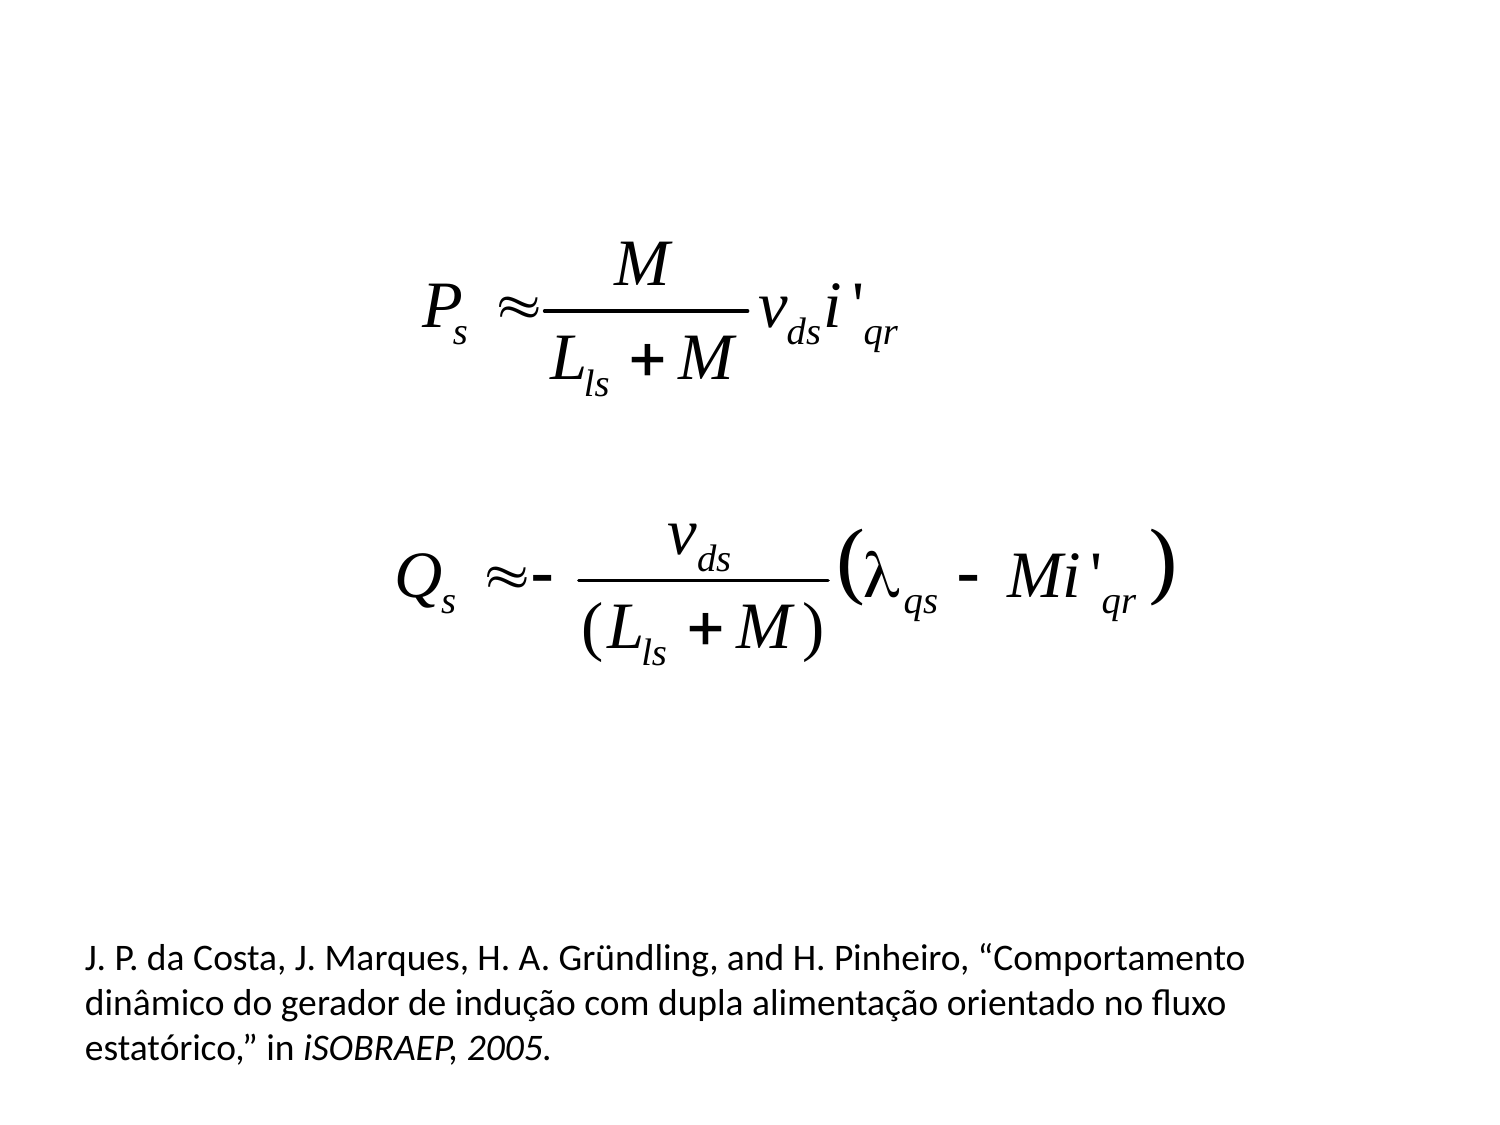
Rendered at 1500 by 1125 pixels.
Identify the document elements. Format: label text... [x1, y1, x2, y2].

text_box J. P. da Costa, J. Marques, H. A. Gründling, and H. Pinheiro, “Comportamento dinâmico do gerador de indução com dupla alimentação orientado no fluxo estatórico,” in iSOBRAEP, 2005. [70, 925, 1383, 1076]
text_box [386, 491, 1183, 680]
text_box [409, 222, 911, 411]
